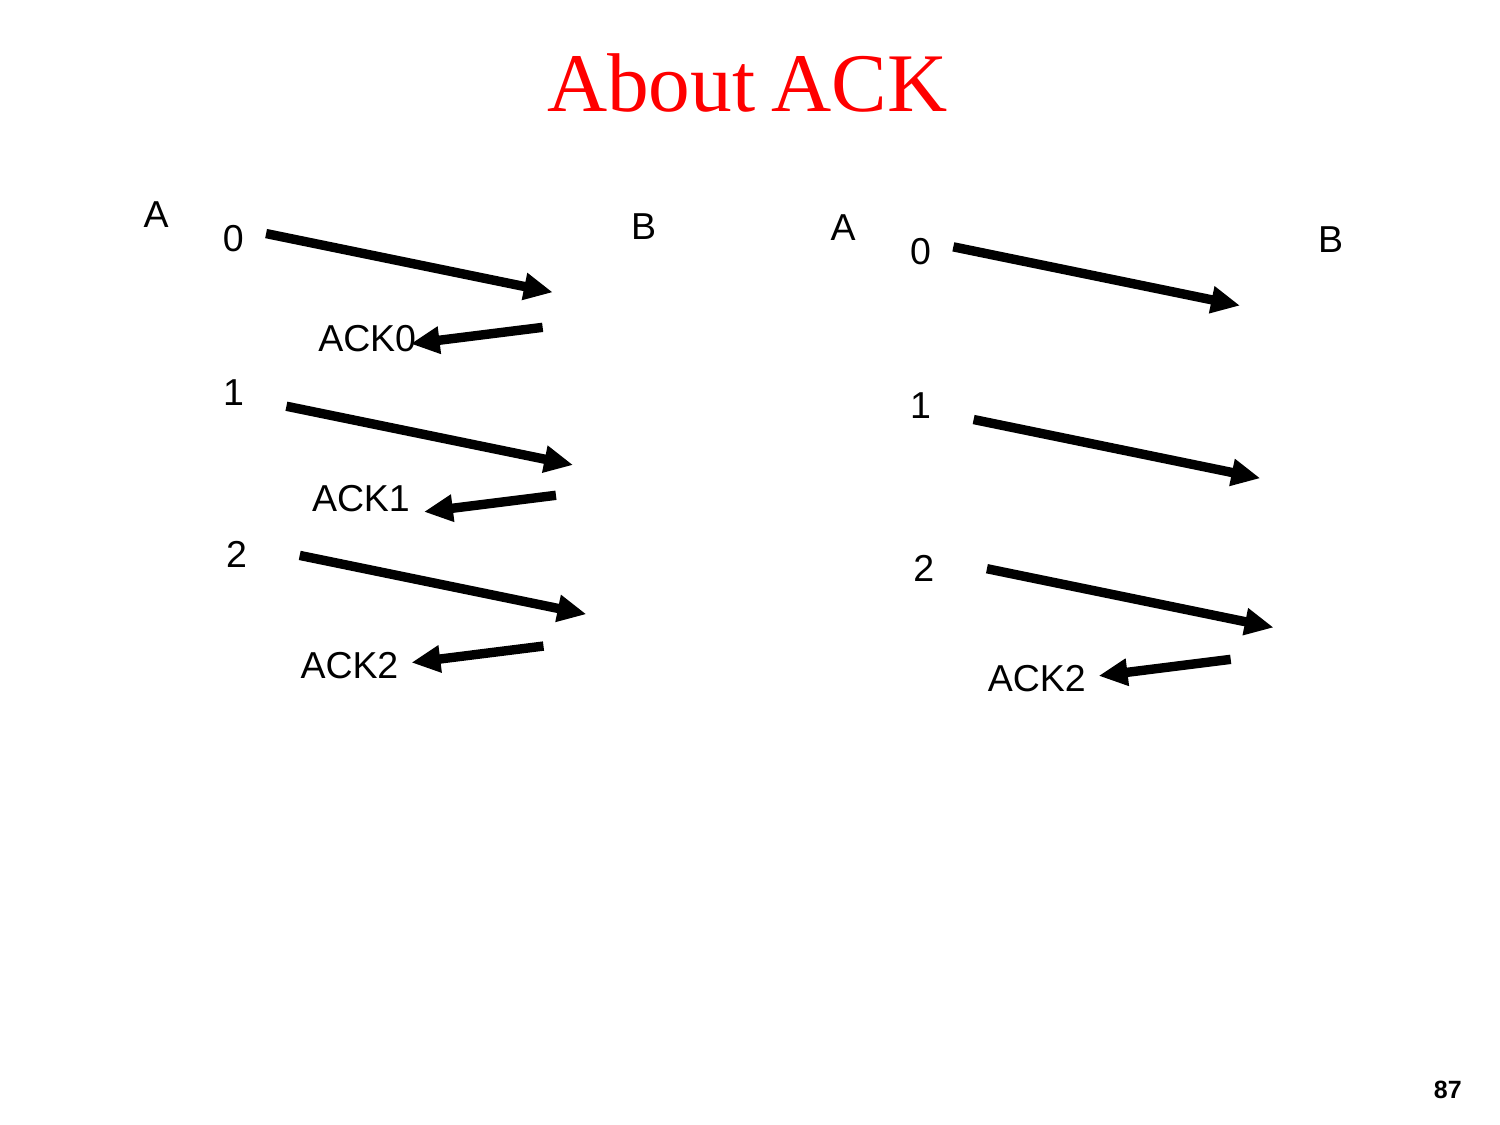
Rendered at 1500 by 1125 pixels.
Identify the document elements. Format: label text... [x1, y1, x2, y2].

text_box B [1303, 207, 1359, 268]
text_box 2 [828, 536, 1020, 596]
text_box [266, 233, 553, 296]
text_box [332, 561, 586, 618]
text_box [953, 246, 1240, 310]
text_box 2 [141, 522, 332, 583]
text_box [414, 645, 544, 668]
text_box A [815, 195, 871, 256]
text_box [425, 495, 556, 517]
text_box ACK1 [297, 466, 425, 526]
text_box [1101, 659, 1231, 681]
text_box [329, 414, 573, 469]
text_box [1016, 428, 1260, 482]
text_box 1 [825, 373, 1016, 434]
text_box 0 [895, 219, 946, 280]
text_box [1020, 575, 1273, 631]
text_box ACK2 [285, 633, 414, 694]
text_box ACK2 [973, 647, 1101, 707]
text_box ACK0 [303, 306, 432, 366]
text_box A [128, 182, 184, 243]
text_box 0 [208, 206, 259, 266]
text_box 1 [137, 360, 329, 421]
text_box B [616, 194, 671, 254]
title About ACK [25, 17, 1469, 141]
